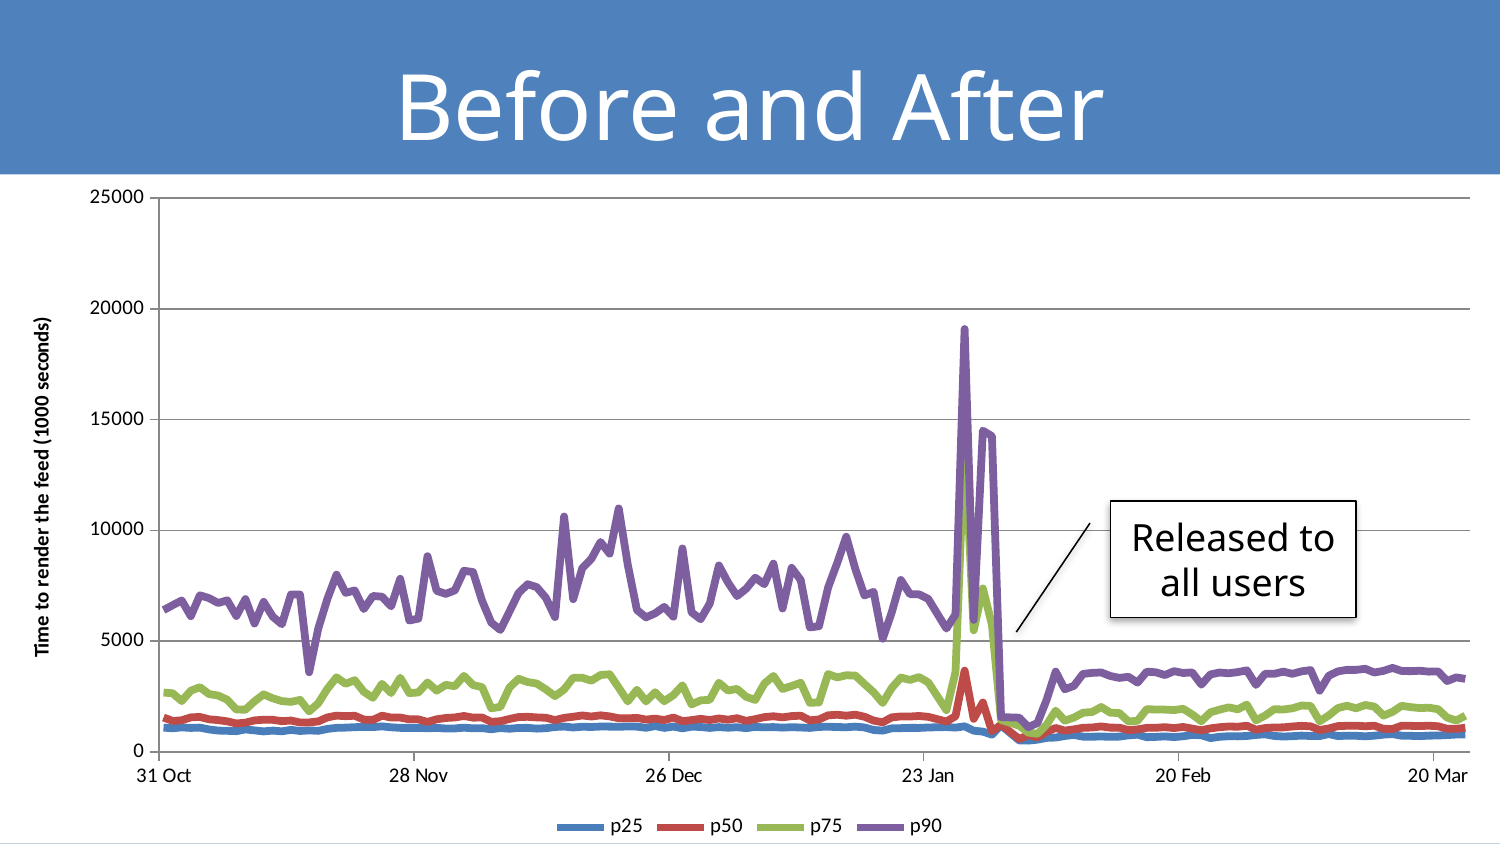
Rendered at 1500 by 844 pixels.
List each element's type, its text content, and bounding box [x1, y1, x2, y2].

chart [0, 174, 1500, 844]
title Before and After [75, 33, 1425, 172]
